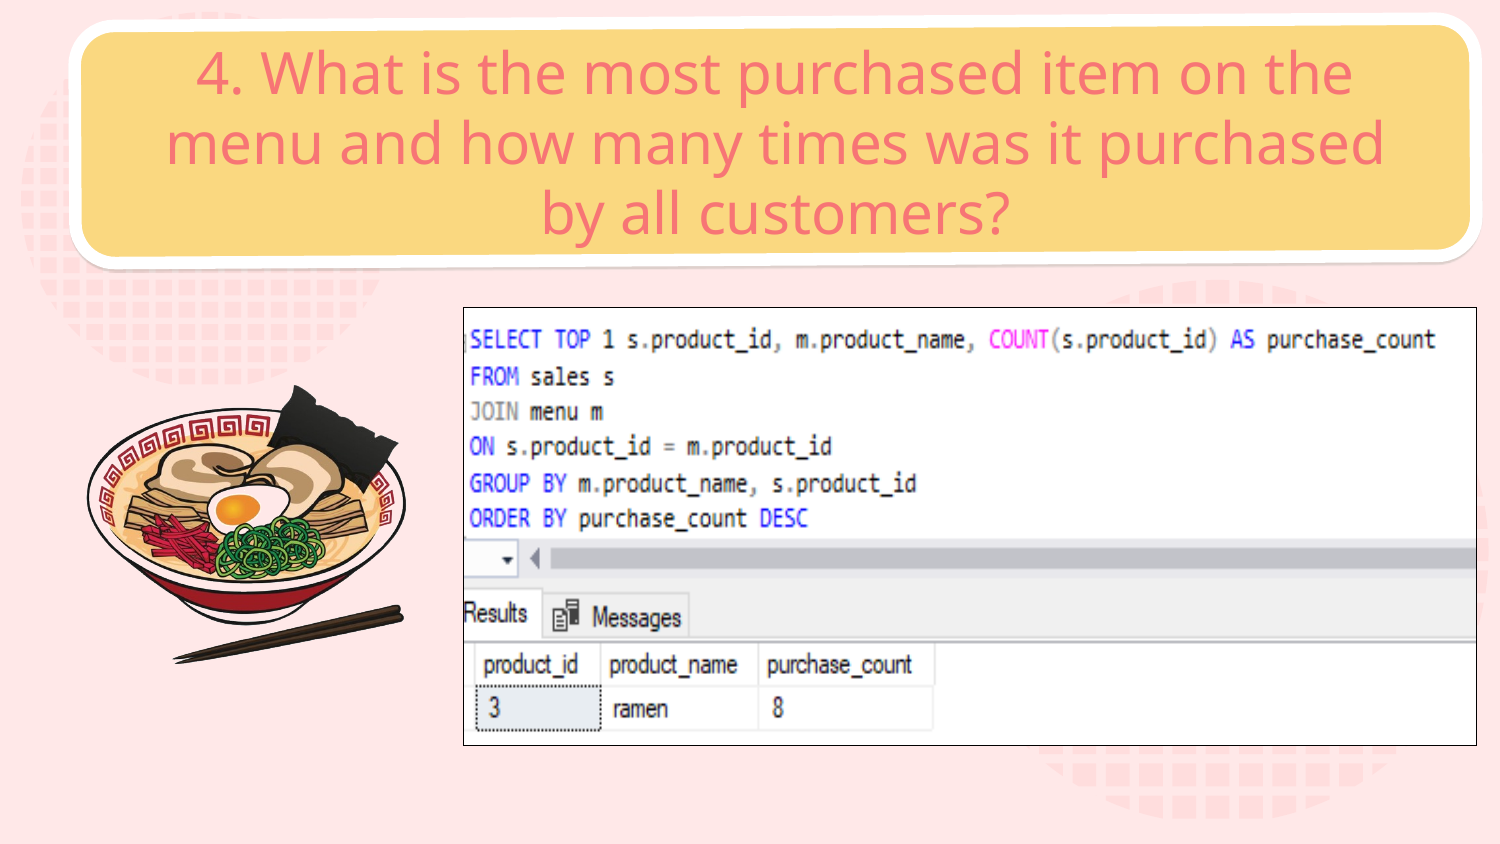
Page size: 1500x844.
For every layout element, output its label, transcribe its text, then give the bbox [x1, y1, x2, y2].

text_box [74, 18, 1477, 264]
picture [74, 368, 418, 685]
picture [462, 306, 1477, 747]
title 4. What is the most purchased item on the menu and how many times was it purchased by all customers? [142, 97, 1409, 184]
